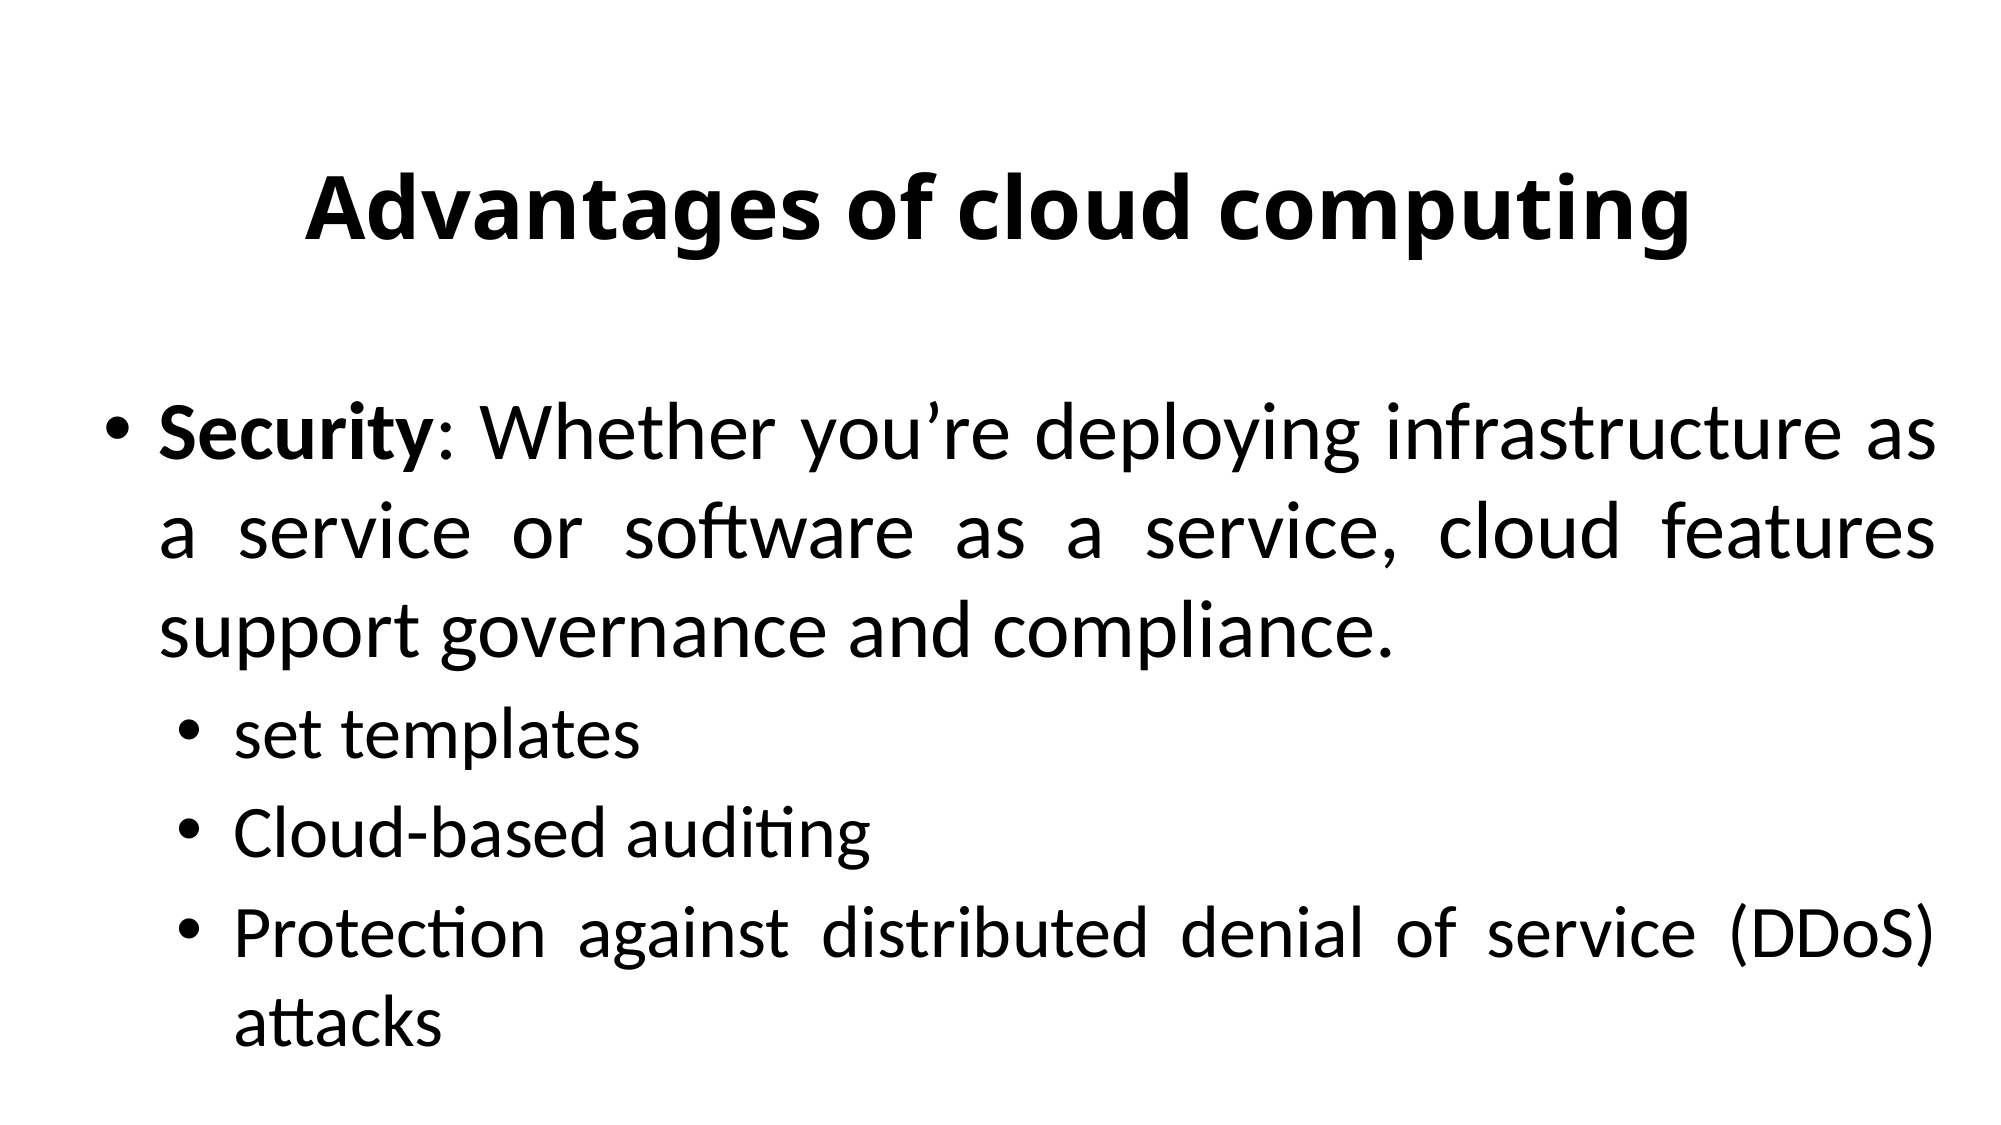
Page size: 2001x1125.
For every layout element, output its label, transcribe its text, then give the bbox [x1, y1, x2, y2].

subtitle Security: Whether you’re deploying infrastructure as a service or software as a service, cloud features support governance and compliance. set templates Cloud-based auditing Protection against distributed denial of service (DDoS) attacks [88, 369, 1955, 1076]
title Advantages of cloud computing [249, 80, 1750, 266]
